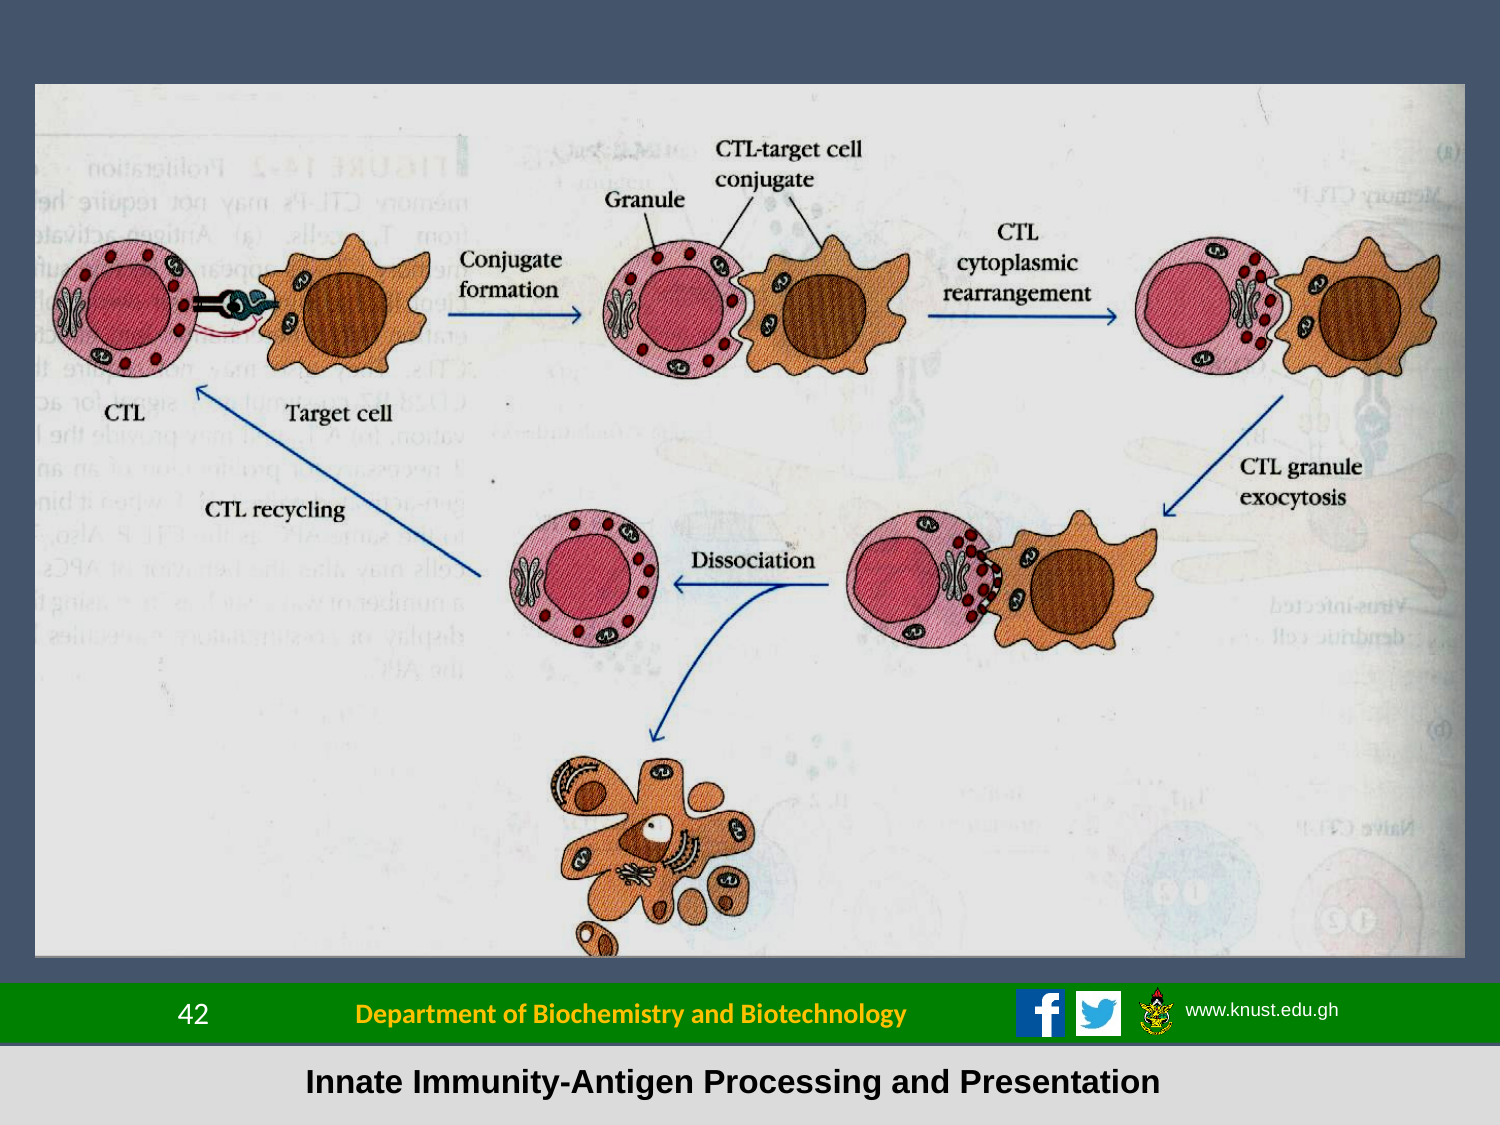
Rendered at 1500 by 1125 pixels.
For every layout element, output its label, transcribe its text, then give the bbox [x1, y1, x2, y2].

text_box Department of Biochemistry and Biotechnology [340, 988, 923, 1037]
picture [1076, 991, 1121, 1036]
picture [1139, 987, 1174, 1035]
slide_number 42 [159, 987, 225, 1038]
text_box Innate Immunity-Antigen Processing and Presentation [253, 1052, 1214, 1125]
picture [35, 84, 1465, 958]
picture [1016, 989, 1065, 1037]
